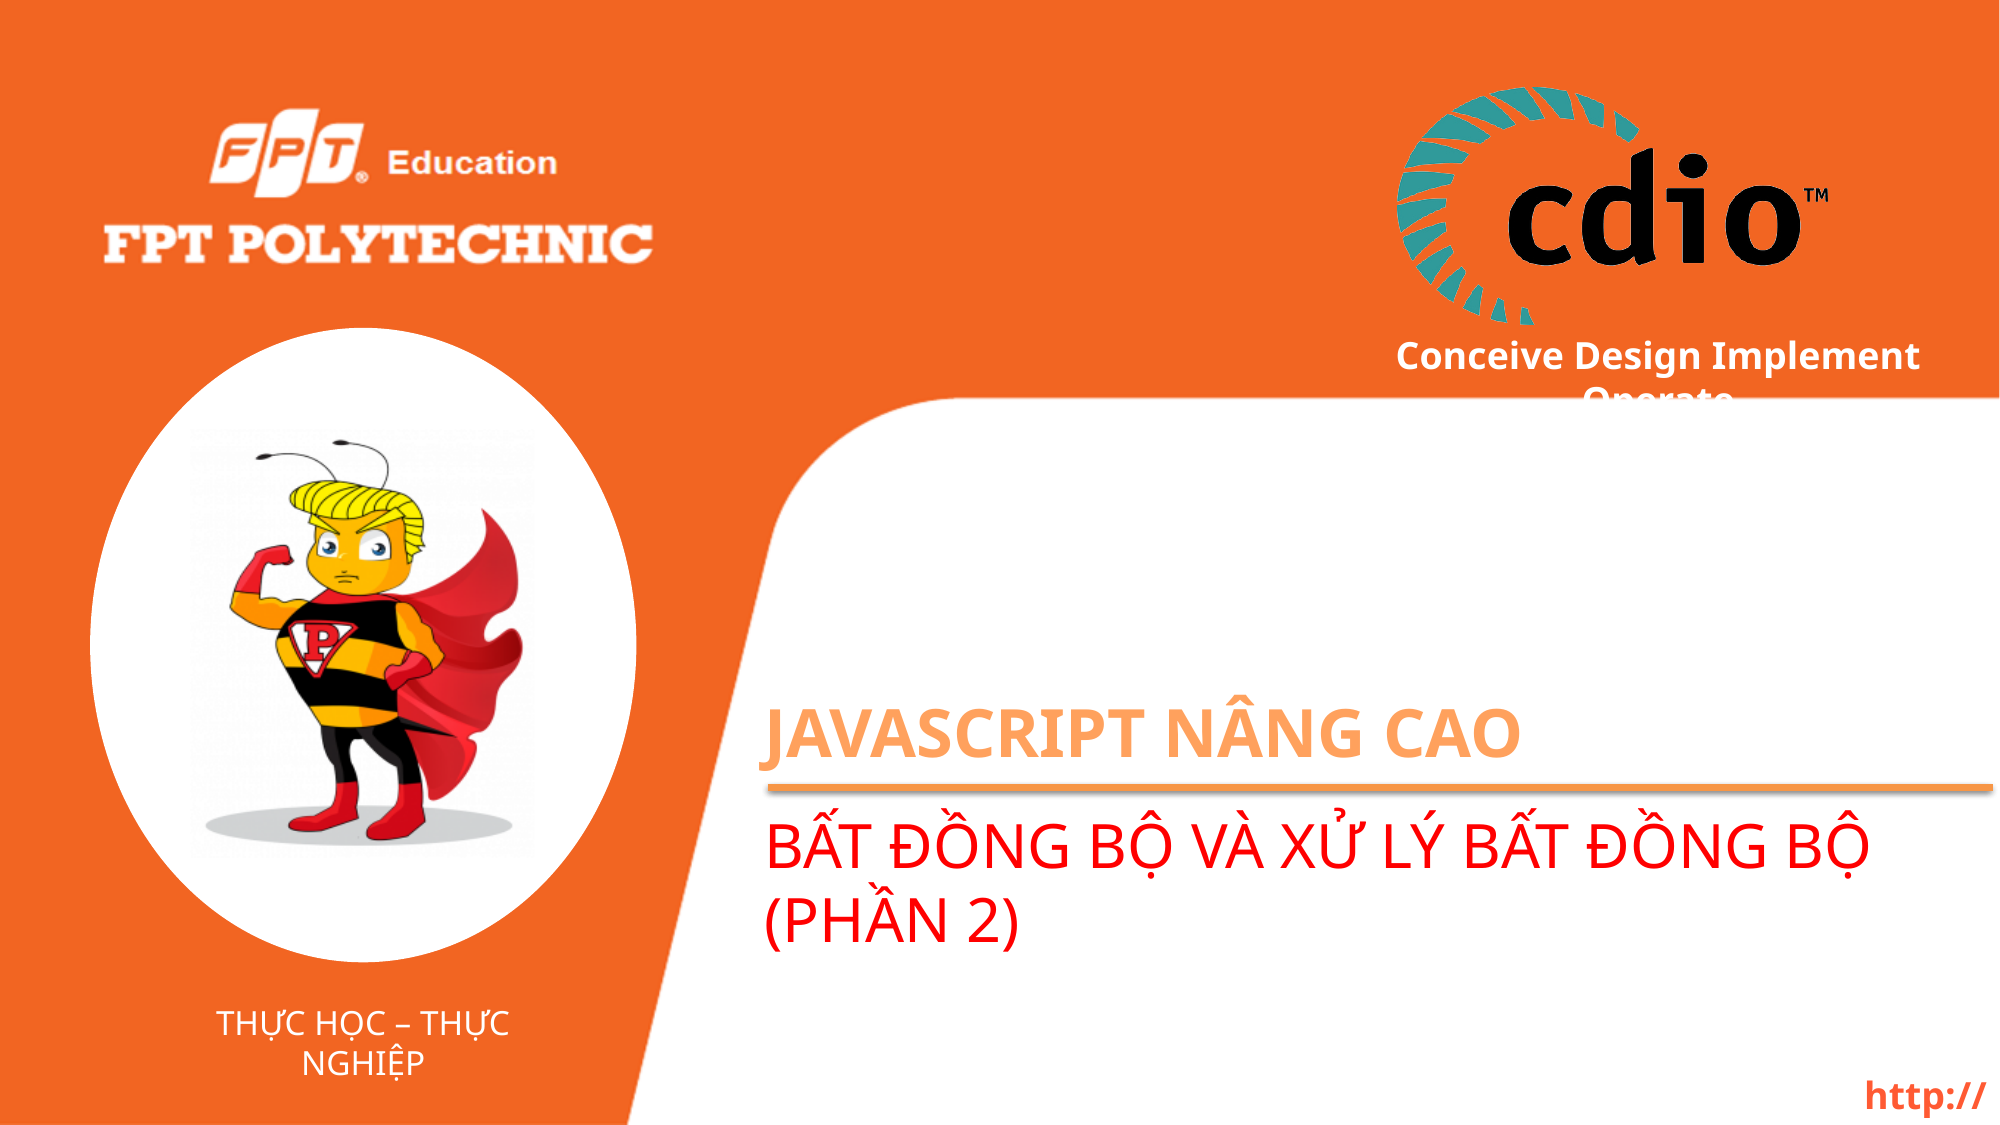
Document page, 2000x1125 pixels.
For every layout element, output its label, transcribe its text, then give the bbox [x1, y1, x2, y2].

subtitle Bất đồng bộ và xử lý bất đồng bộ (Phần 2) [749, 800, 1940, 963]
title JAVASCRIPT NÂNG CAO [749, 662, 1940, 799]
picture [0, 0, 2000, 1125]
